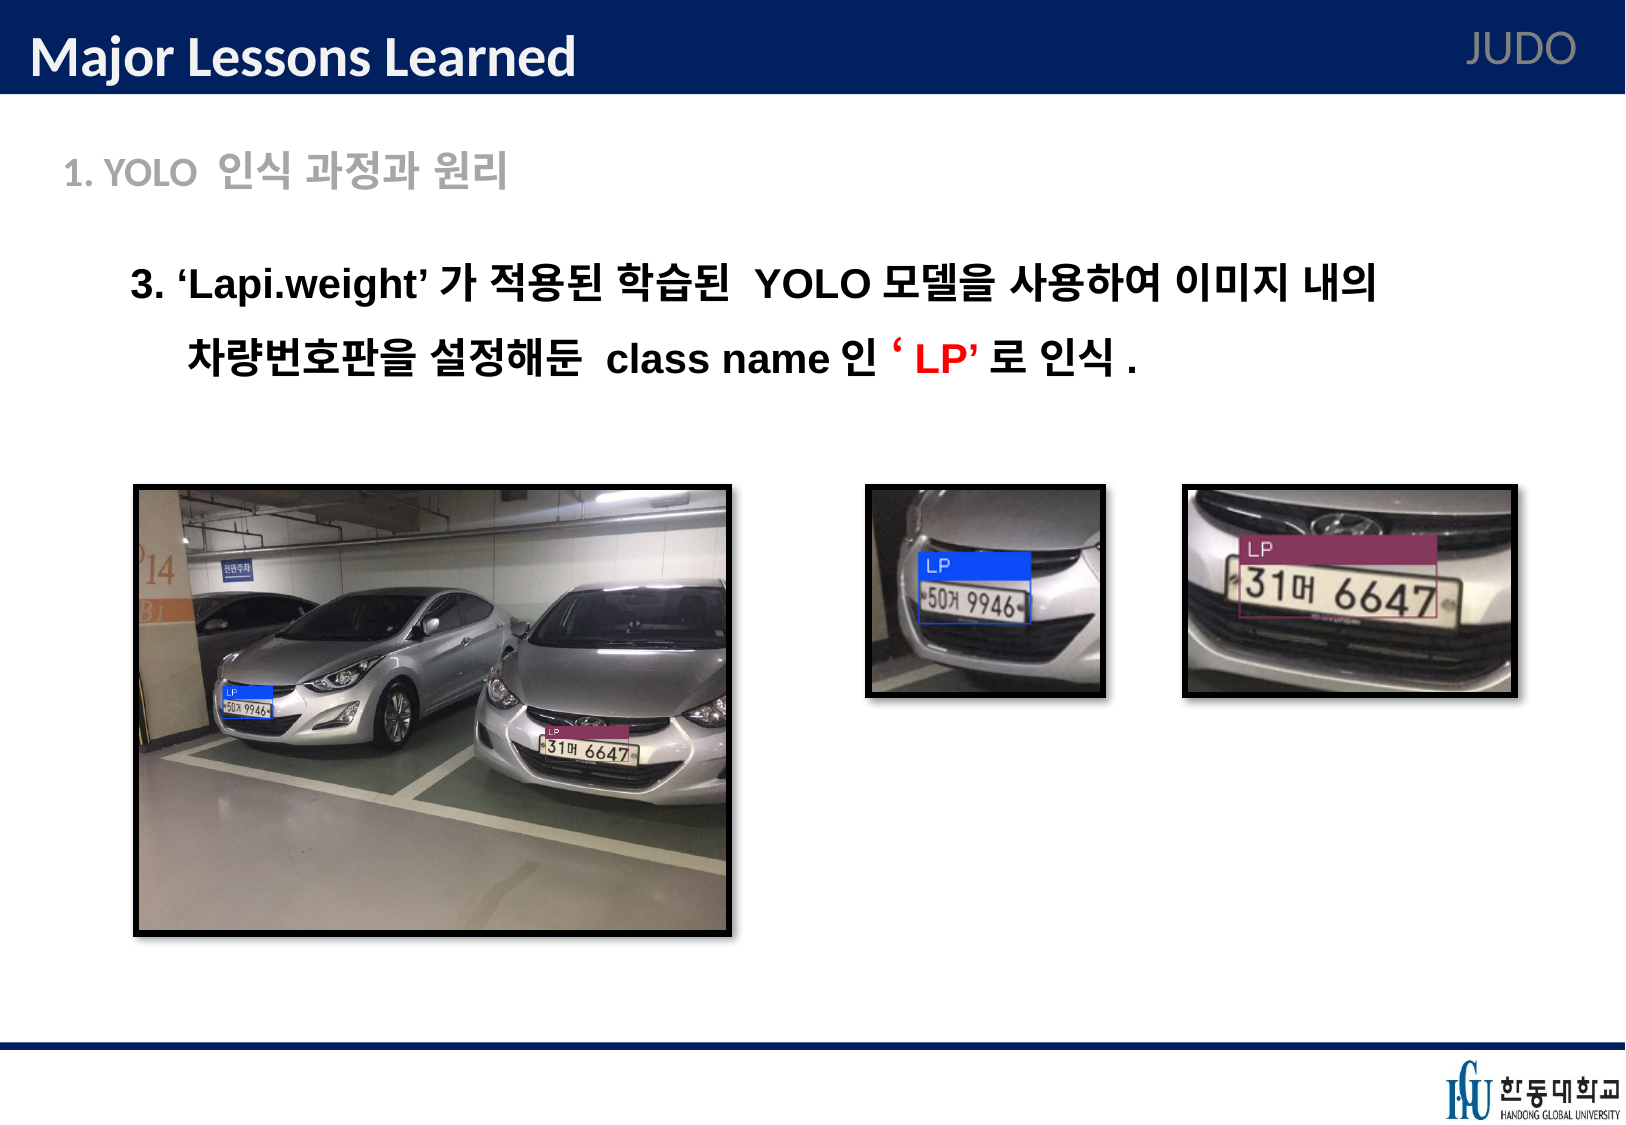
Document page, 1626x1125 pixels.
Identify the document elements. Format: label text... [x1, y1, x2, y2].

picture [1187, 489, 1512, 693]
text_box JUDO [1451, 7, 1593, 82]
picture [138, 489, 727, 931]
text_box 1. YOLO 인식 과정과 원리 [47, 137, 1510, 202]
text_box 3. ‘Lapi.weight’가 적용된 학습된 YOLO모델을 사용하여 이미지 내의 차량번호판을 설정해둔 class name인 ‘LP’로 인식. [115, 224, 1510, 390]
picture [1440, 1055, 1625, 1125]
picture [871, 489, 1101, 693]
title Major Lessons Learned [14, 0, 1611, 96]
